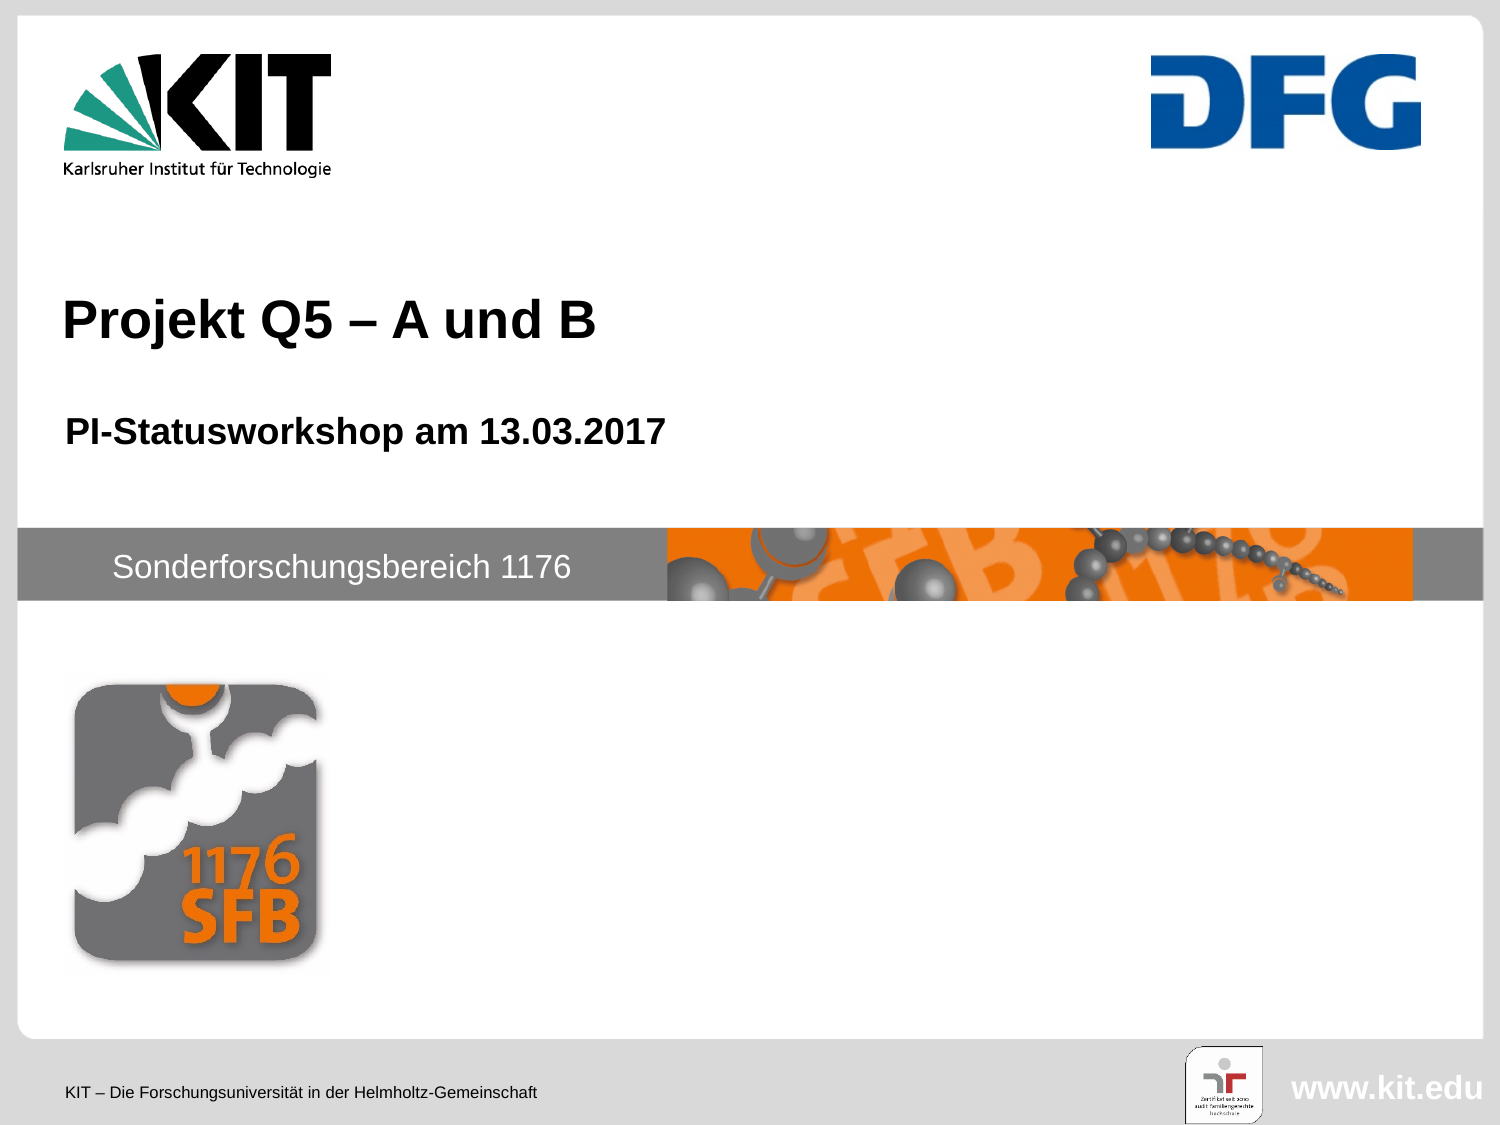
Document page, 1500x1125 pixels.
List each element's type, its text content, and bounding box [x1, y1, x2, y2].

text_box PI-Statusworkshop am 13.03.2017 [65, 361, 1439, 464]
text_box Projekt Q5 – A und B [62, 231, 1439, 350]
picture [0, 0, 1500, 1125]
